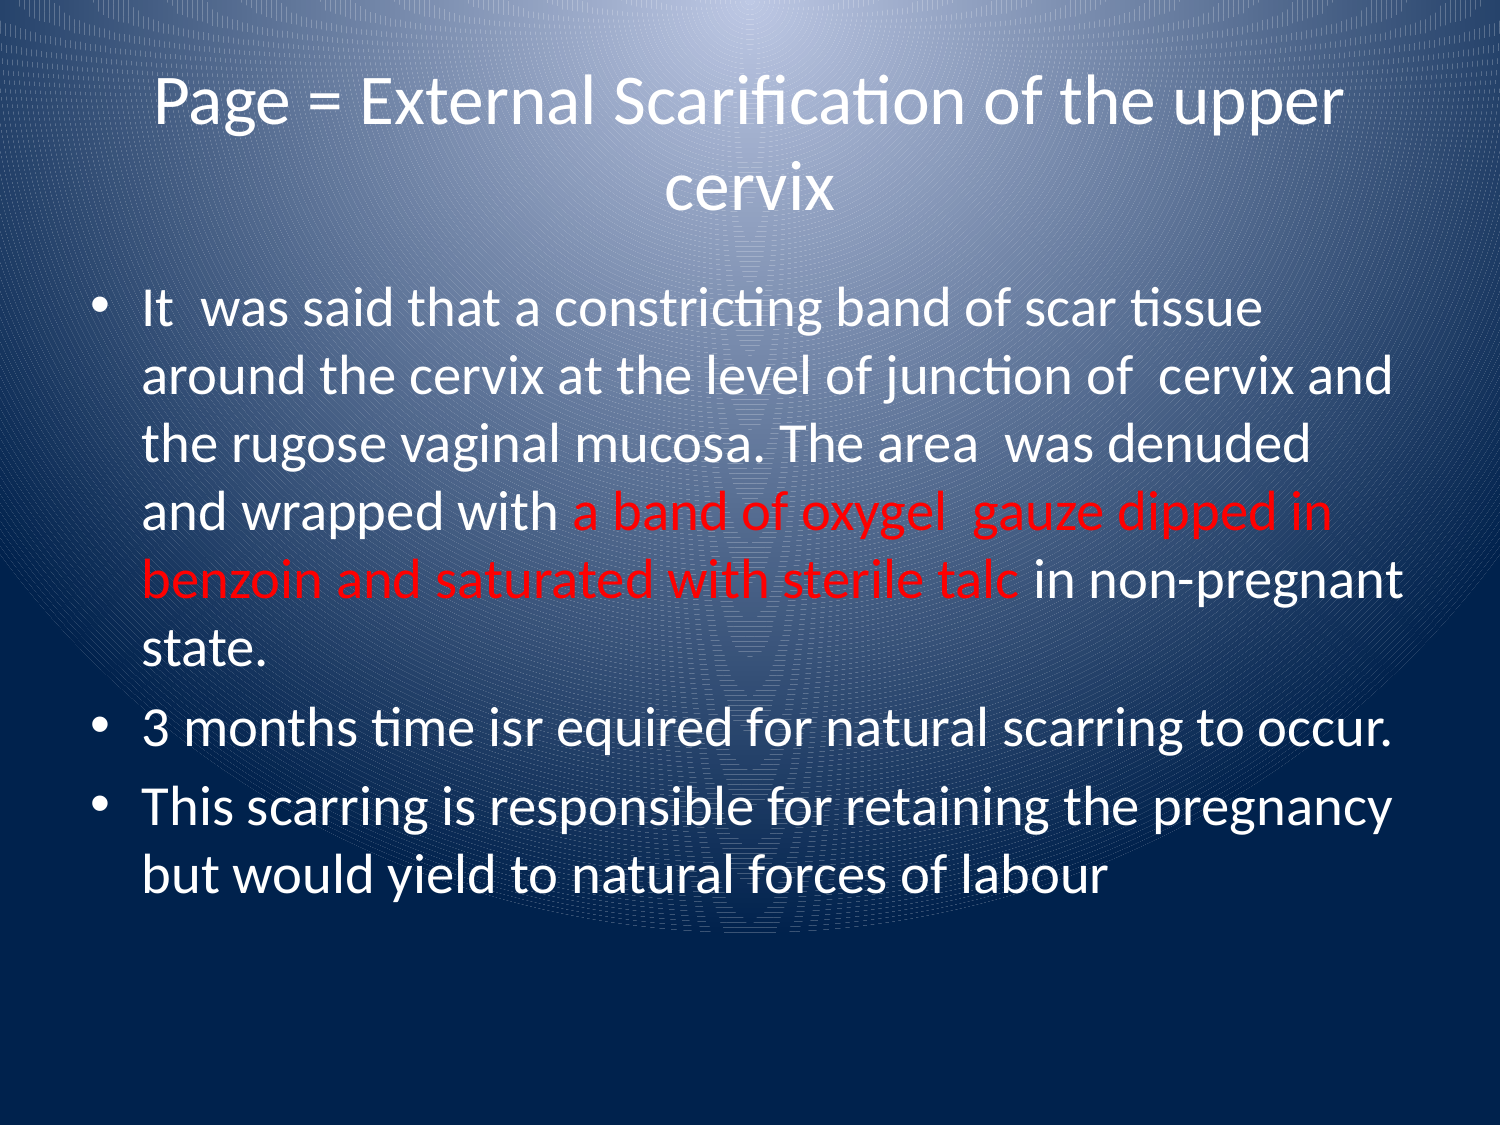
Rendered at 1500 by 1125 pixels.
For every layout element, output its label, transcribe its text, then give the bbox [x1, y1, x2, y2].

list It was said that a constricting band of scar tissue around the cervix at the level of junction of cervix and the rugose vaginal mucosa. The area was denuded and wrapped with a band of oxygel gauze dipped in benzoin and saturated with sterile talc in non-pregnant state. 3 months time isr equired for natural scarring to occur. This scarring is responsible for retaining the pregnancy but would yield to natural forces of labour [75, 262, 1425, 1005]
title Page = External Scarification of the upper cervix [75, 45, 1425, 233]
